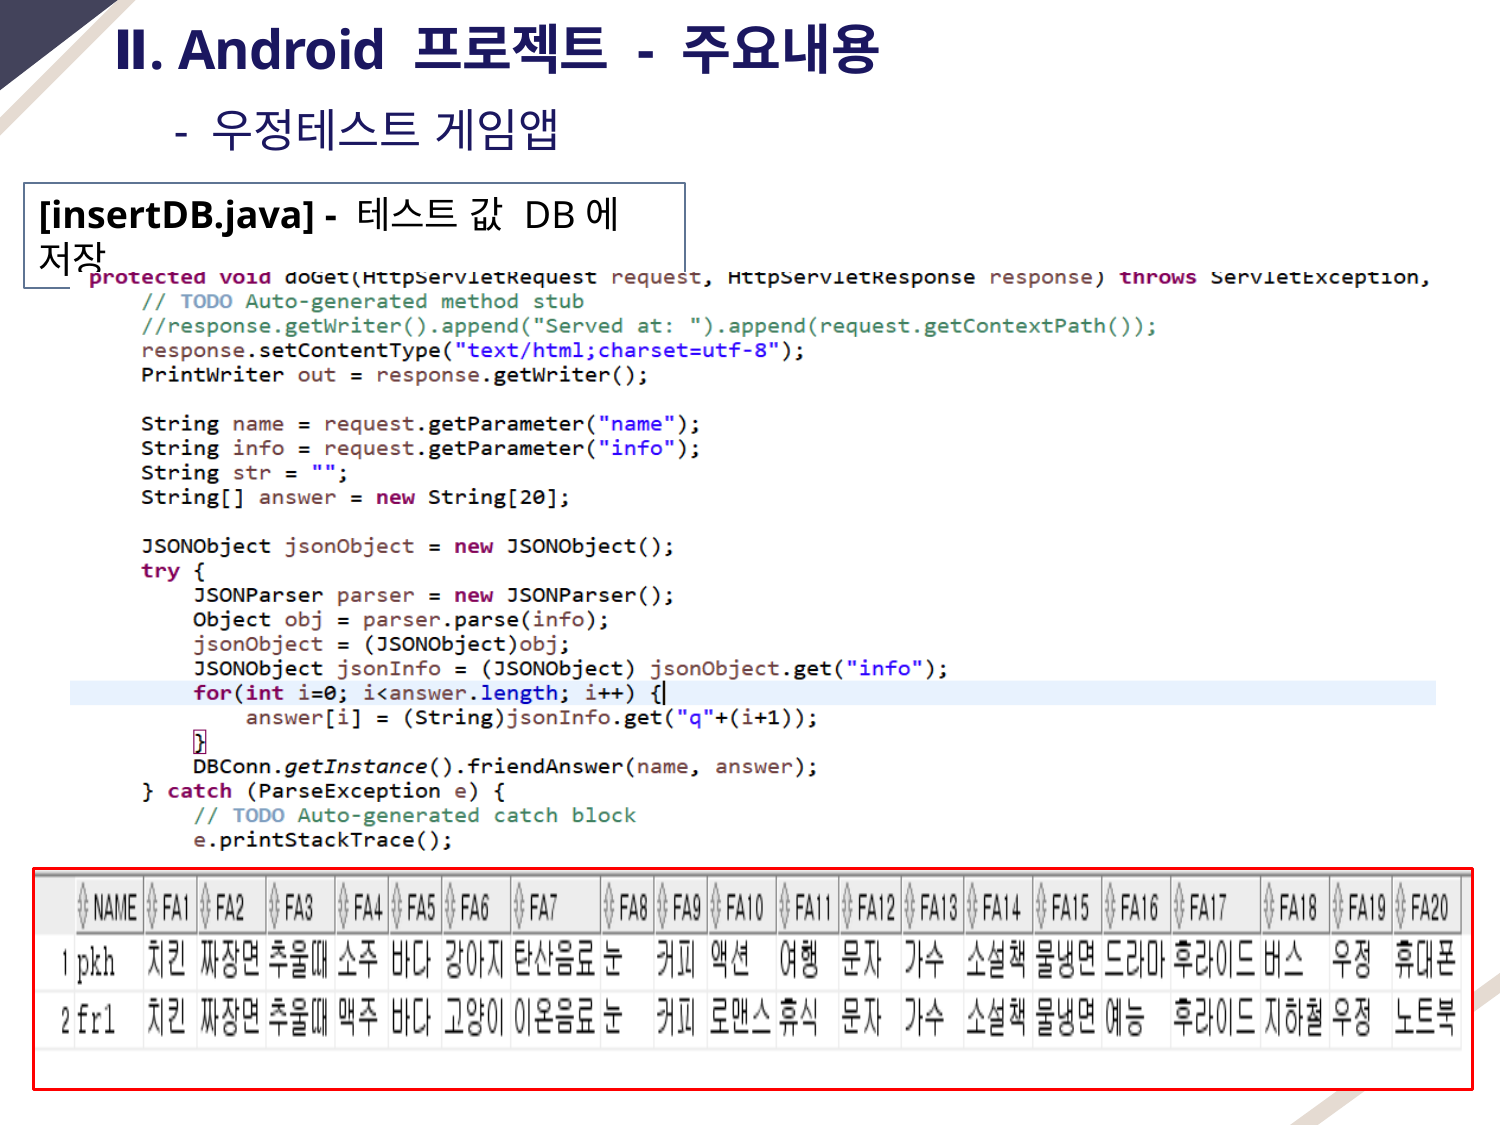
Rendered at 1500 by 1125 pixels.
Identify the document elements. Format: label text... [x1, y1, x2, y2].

picture [35, 869, 1471, 1089]
text_box Ⅱ. Android 프로젝트 - 주요내용 - 우정테스트 게임앱 [25, 0, 1237, 144]
text_box [insertDB.java] - 테스트 값 DB에 저장 [23, 183, 685, 289]
picture [70, 272, 1436, 852]
